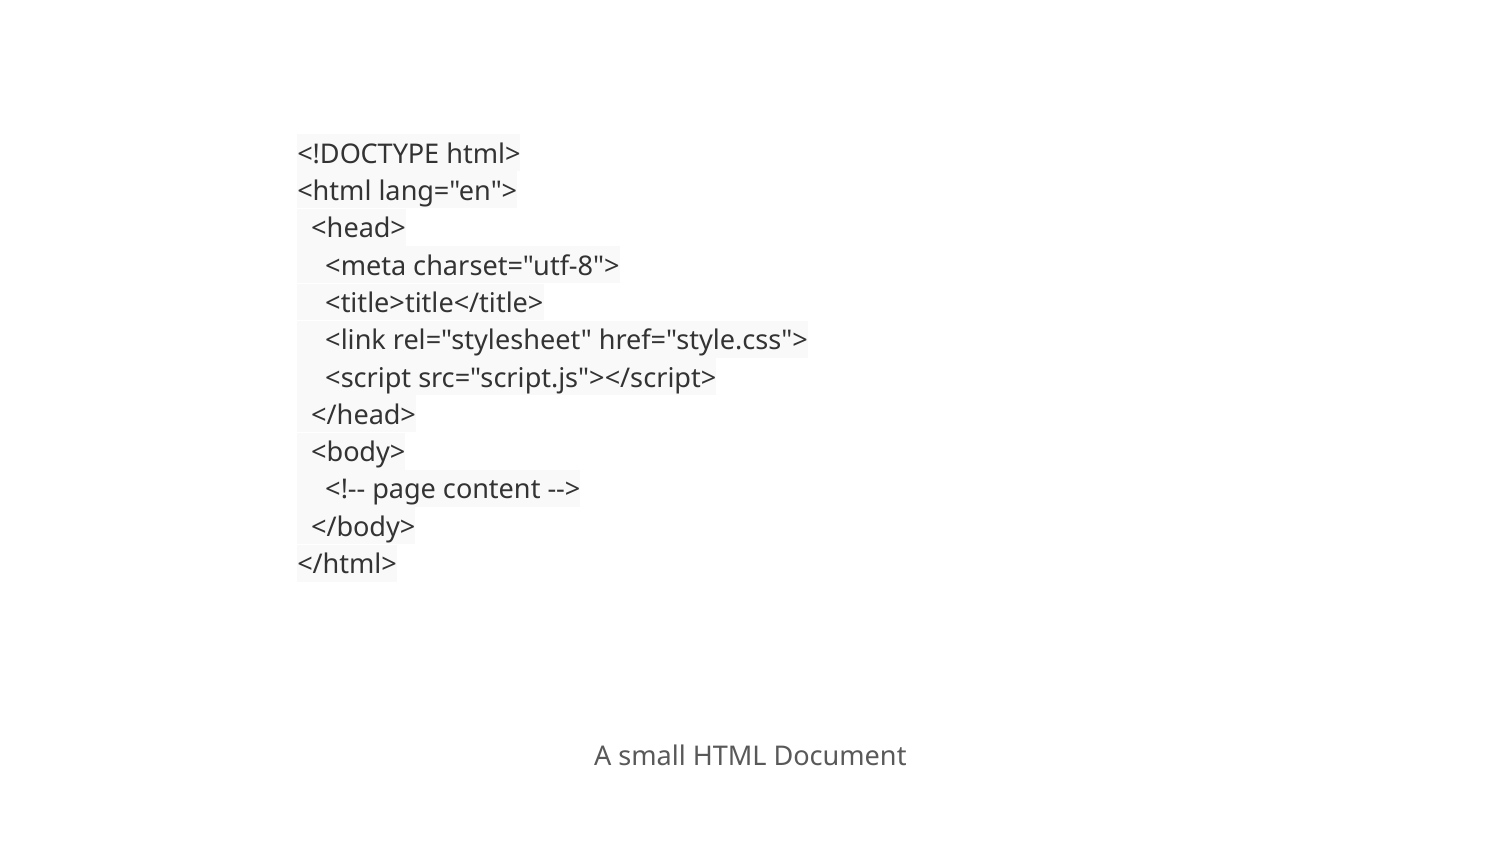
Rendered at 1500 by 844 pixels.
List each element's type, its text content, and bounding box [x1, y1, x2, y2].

text_box <!DOCTYPE html> <html lang="en"> <head> <meta charset="utf-8"> <title>title</title> <link rel="stylesheet" href="style.css"> <script src="script.js"></script> </head> <body> <!-- page content --> </body> </html> [255, 57, 1265, 654]
list A small HTML Document [118, 717, 1382, 793]
